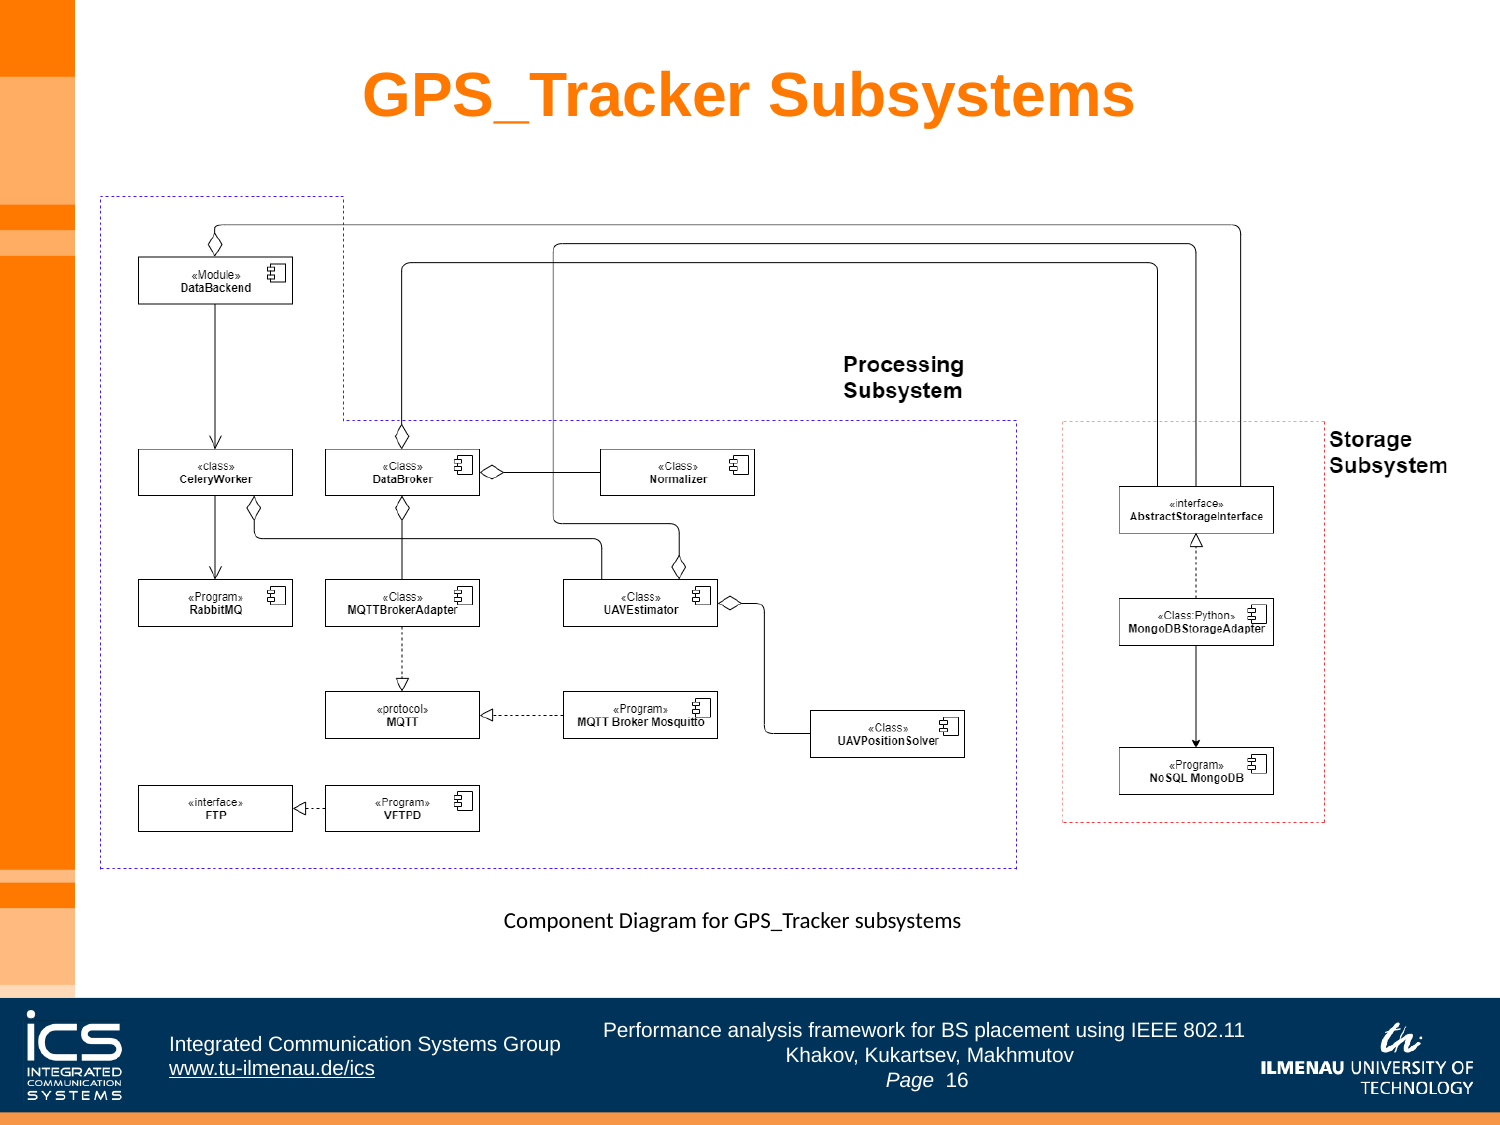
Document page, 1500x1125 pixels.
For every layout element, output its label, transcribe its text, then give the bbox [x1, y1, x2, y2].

picture [100, 195, 1500, 873]
picture [1261, 1022, 1474, 1094]
text_box GPS_Tracker Subsystems [75, 45, 1425, 138]
picture [23, 1009, 124, 1102]
text_box Component Diagram for GPS_Tracker subsystems [88, 898, 1378, 941]
